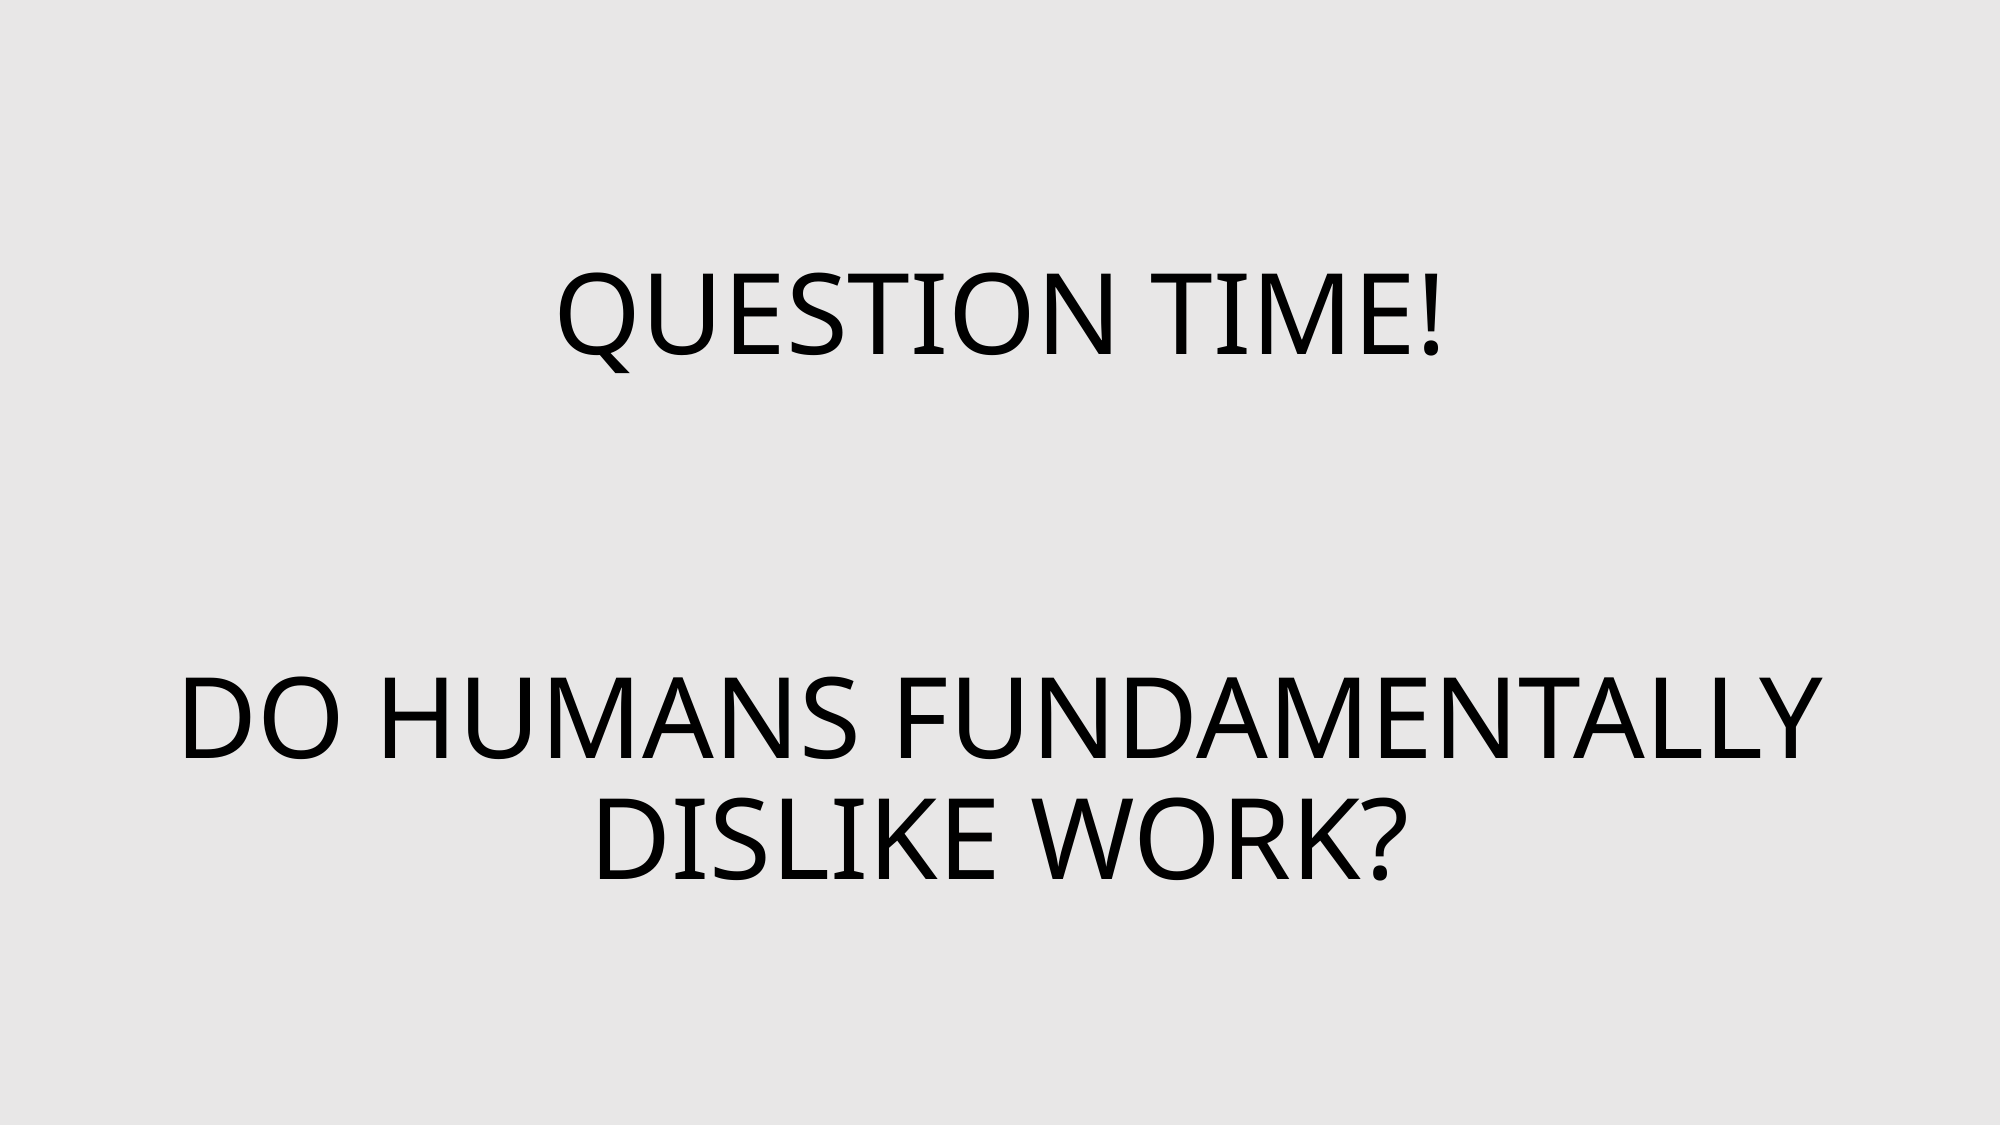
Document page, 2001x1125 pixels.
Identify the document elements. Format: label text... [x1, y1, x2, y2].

text_box Do humans fundamentally dislike work? [0, 673, 2000, 892]
title Question time! [0, 209, 2000, 427]
